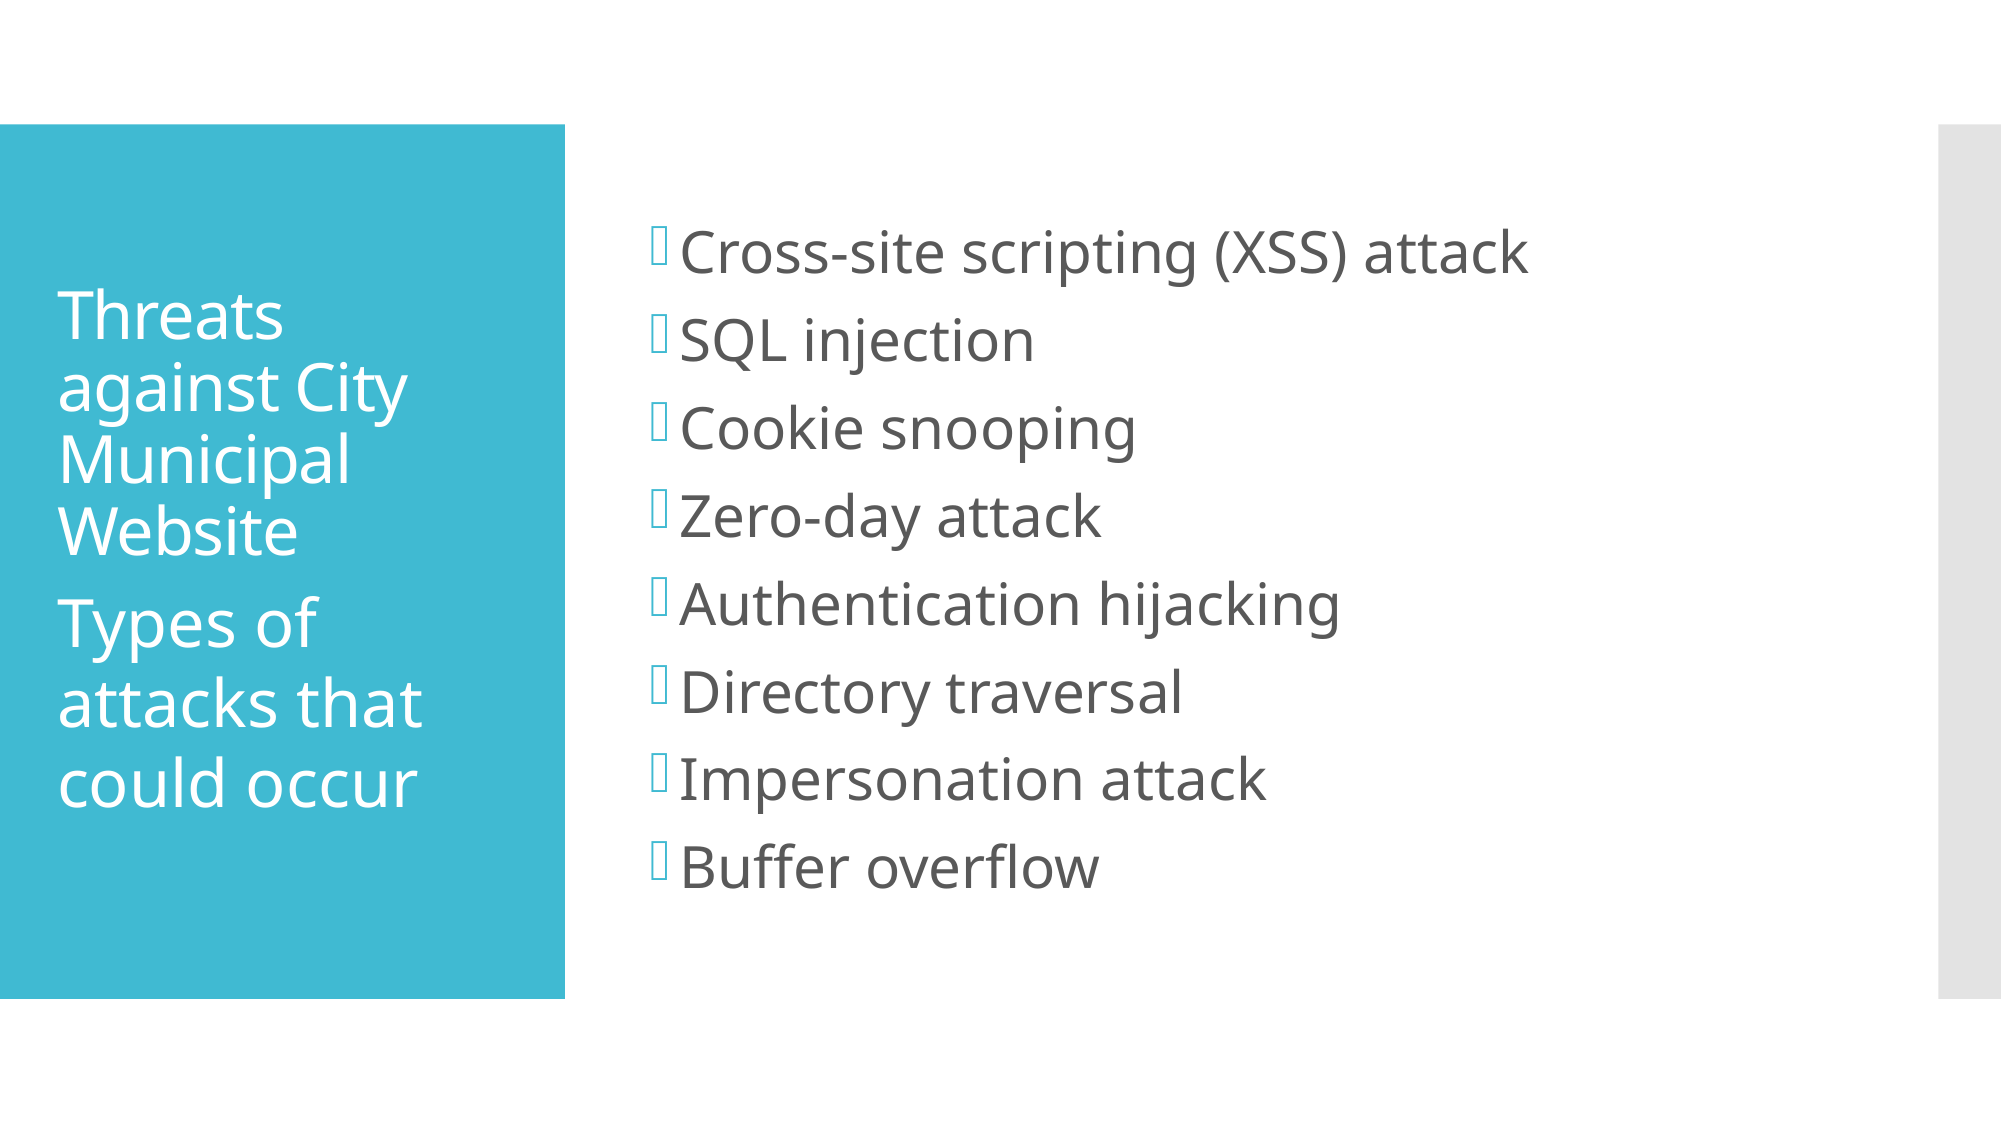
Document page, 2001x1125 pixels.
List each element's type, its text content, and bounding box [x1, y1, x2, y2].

list Types of attacks that could occur [41, 573, 507, 955]
title Threats against City Municipal Website [41, 187, 507, 573]
list Cross-site scripting (XSS) attack SQL injection Cookie snooping Zero-day attack Authentication hijacking Directory traversal Impersonation attack Buffer overflow [634, 142, 1835, 983]
